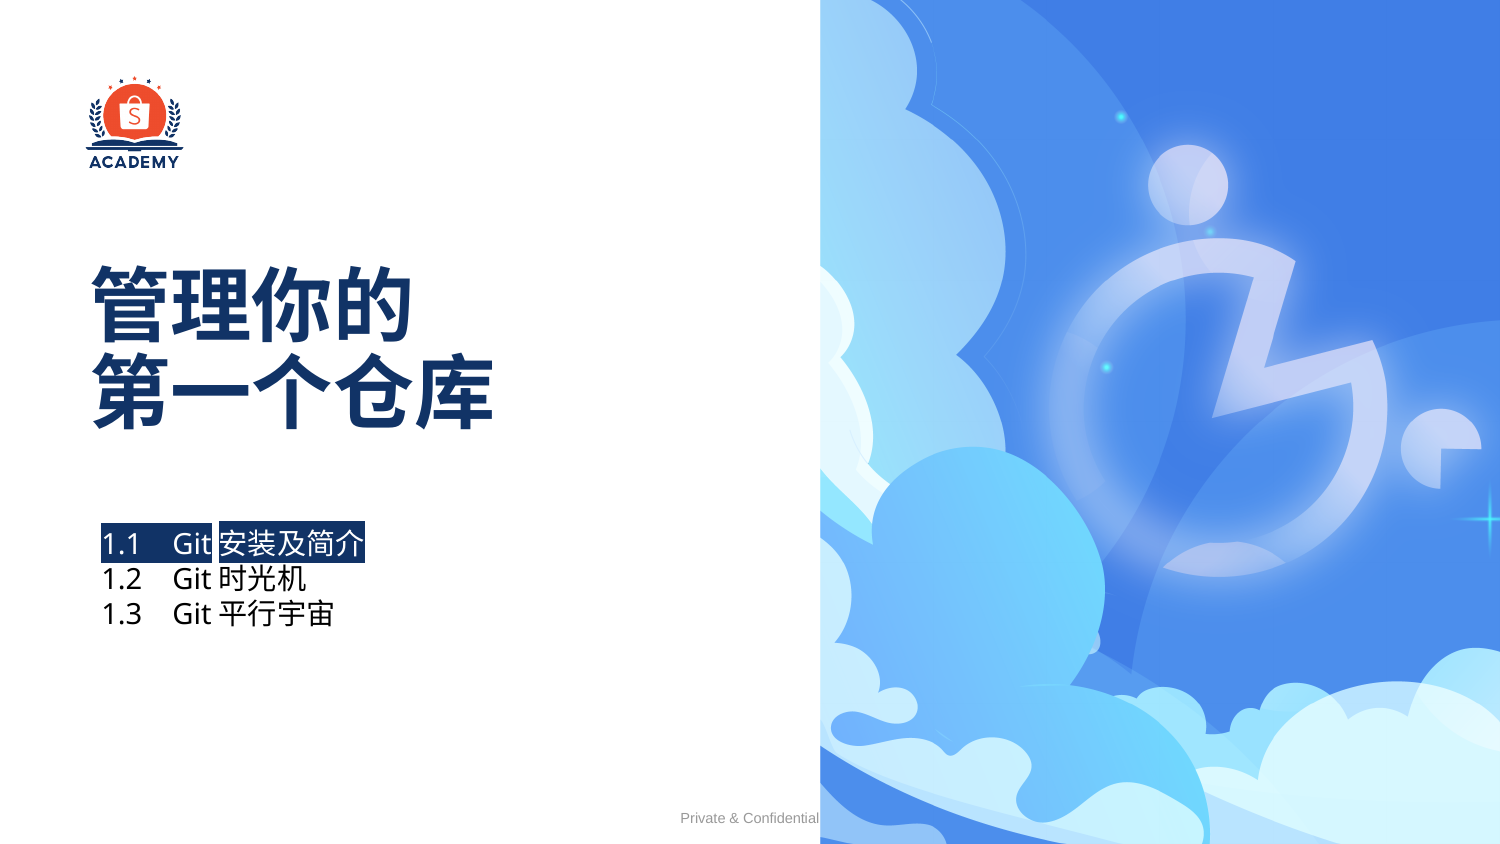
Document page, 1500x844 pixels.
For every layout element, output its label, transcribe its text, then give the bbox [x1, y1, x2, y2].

title 管理你的 第一个仓库 [86, 261, 766, 511]
text_box 1.1 Git安装及简介 1.2 Git时光机 1.3 Git平行宇宙 [86, 510, 650, 646]
picture [57, 46, 213, 202]
picture [820, 0, 1500, 844]
